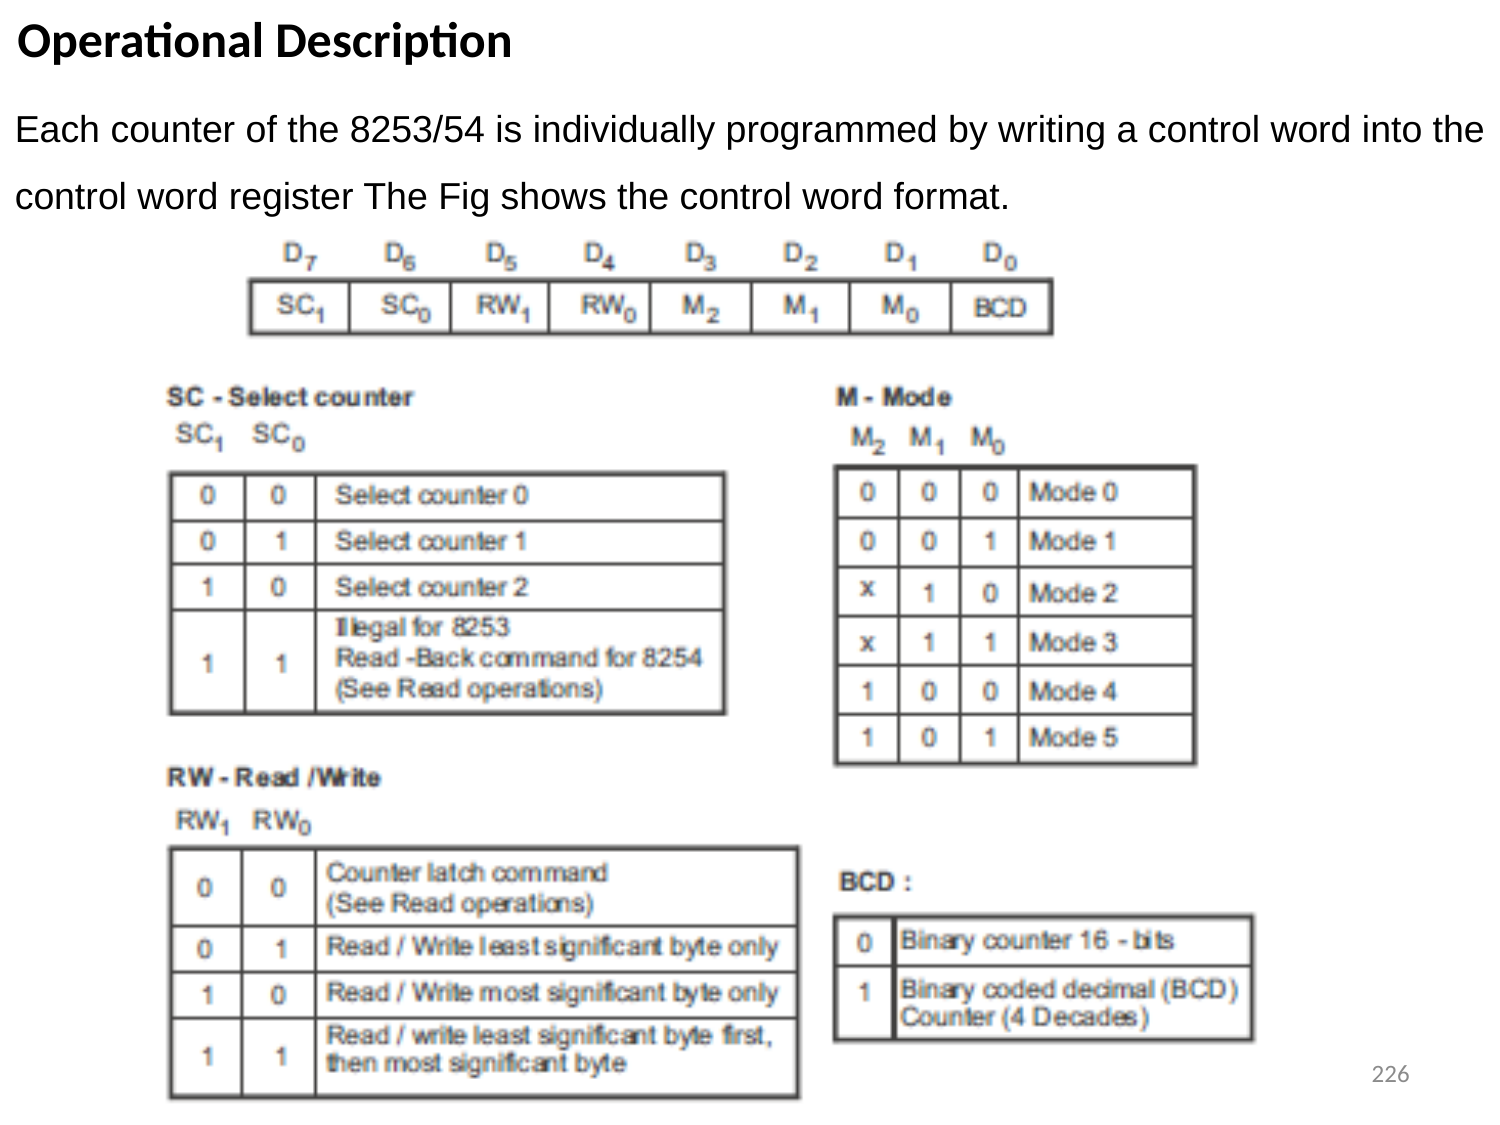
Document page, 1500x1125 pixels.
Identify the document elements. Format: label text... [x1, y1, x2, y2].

slide_number 226 [1291, 1042, 1425, 1103]
text_box Operational Description [2, 0, 529, 74]
text_box Each counter of the 8253/54 is individually programmed by writing a control word into the control word register The Fig shows the control word format. [0, 74, 1500, 225]
picture [137, 229, 1288, 1125]
